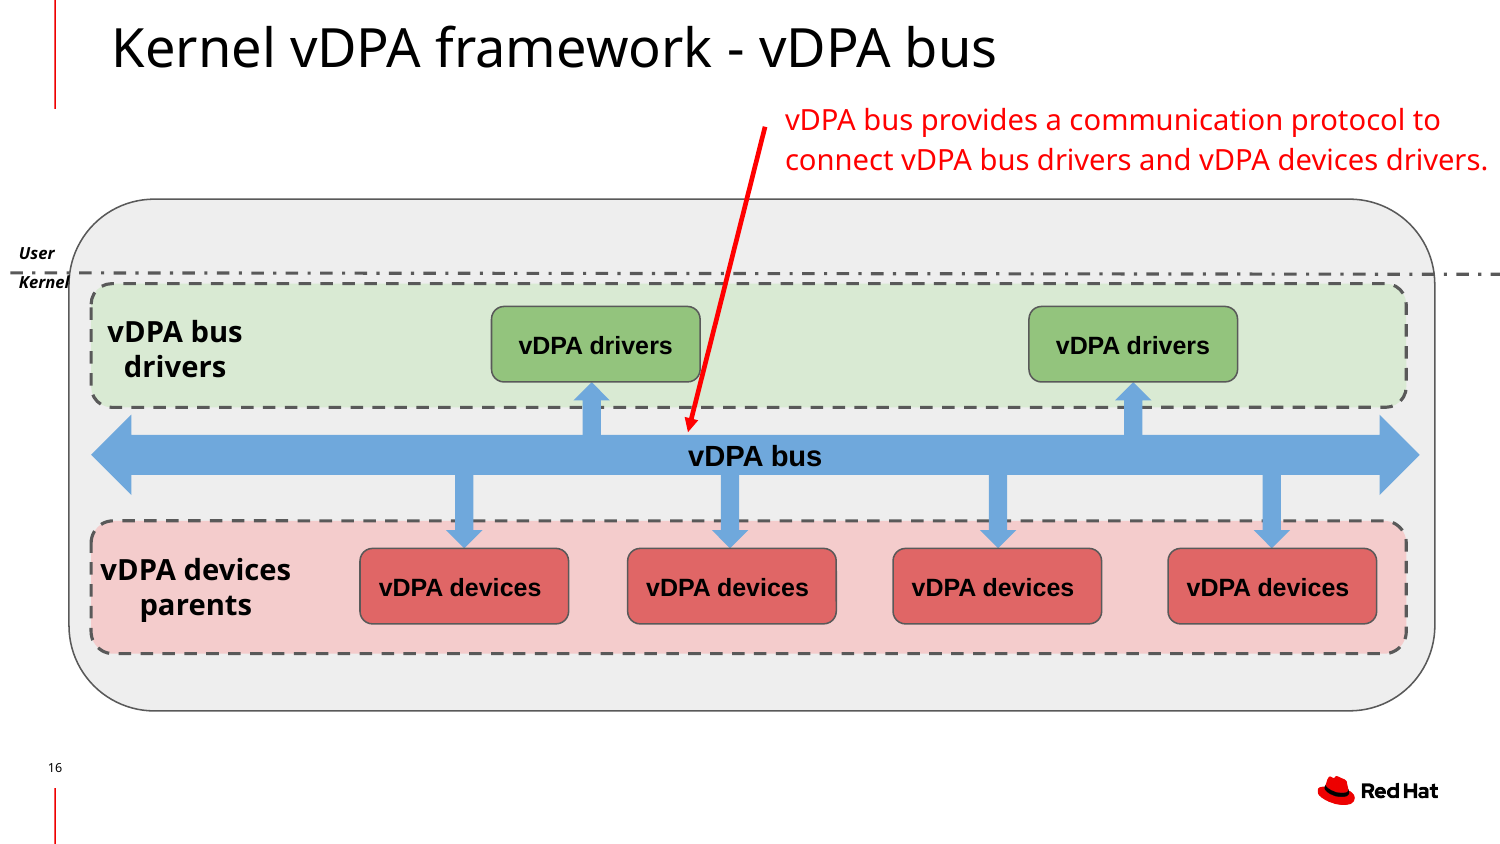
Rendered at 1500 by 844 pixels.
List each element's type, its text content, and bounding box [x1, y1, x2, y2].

text_box [771, 199, 1434, 271]
text_box vDPA devices [627, 548, 837, 624]
text_box [771, 283, 1407, 408]
text_box [68, 399, 582, 536]
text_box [687, 126, 766, 433]
text_box [573, 382, 610, 436]
picture [1317, 776, 1438, 805]
slide_number 16 [10, 759, 101, 777]
text_box [92, 283, 682, 408]
text_box vDPA bus [91, 414, 1420, 496]
text_box [1115, 382, 1152, 436]
text_box [91, 520, 1407, 654]
text_box [445, 474, 483, 548]
text_box User [4, 233, 91, 274]
text_box [86, 199, 682, 271]
text_box Kernel vDPA framework - vDPA bus [57, 2, 1242, 122]
text_box vDPA devices [893, 548, 1102, 624]
text_box [1253, 474, 1291, 548]
text_box [69, 283, 1435, 711]
text_box Kernel [4, 274, 91, 303]
text_box vDPA devices [360, 548, 569, 624]
text_box vDPA devices parents [38, 536, 354, 637]
text_box vDPA bus provides a communication protocol to connect vDPA bus drivers and vDPA devices drivers. [769, 81, 1500, 192]
text_box vDPA drivers [491, 306, 682, 382]
text_box vDPA devices [1168, 548, 1377, 624]
text_box [711, 474, 749, 548]
text_box [979, 474, 1017, 548]
text_box vDPA drivers [1028, 306, 1238, 382]
text_box vDPA bus drivers [18, 298, 333, 399]
